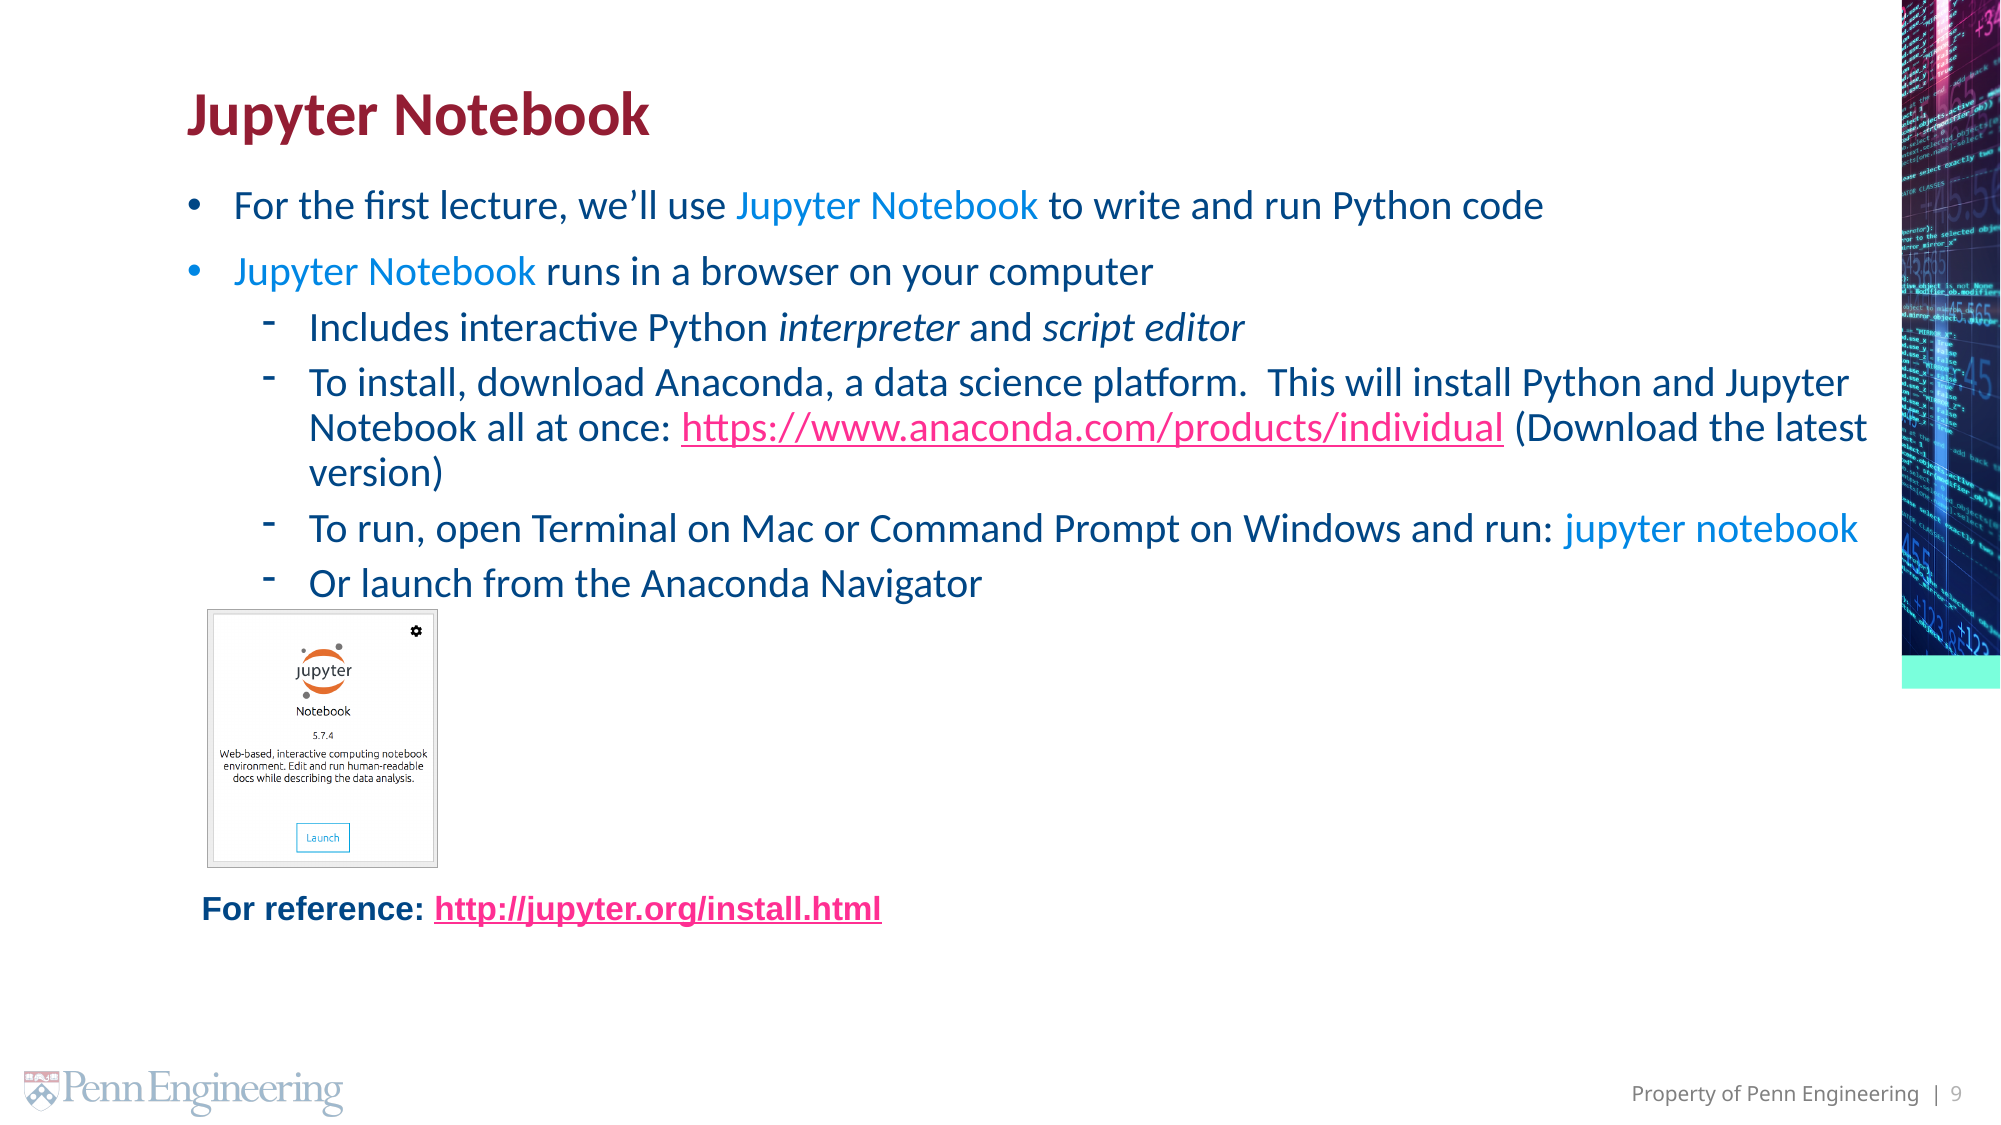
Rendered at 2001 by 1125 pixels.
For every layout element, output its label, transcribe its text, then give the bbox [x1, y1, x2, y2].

text_box For reference: http://jupyter.org/install.html [164, 876, 1440, 977]
picture [207, 609, 438, 868]
title Jupyter Notebook [187, 54, 1871, 176]
list For the first lecture, we’ll use Jupyter Notebook to write and run Python code Jupyter Notebook runs in a browser on your computer Includes interactive Python interpreter and script editor To install, download Anaconda, a data science platform. This will install Python and Jupyter Notebook all at once: https://www.anaconda.com/products/individual (Download the latest version) To run, open Terminal on Mac or Command Prompt on Windows and run: jupyter notebook Or launch from the Anaconda Navigator [187, 184, 1871, 868]
slide_number 9 [1935, 1065, 2000, 1125]
picture [1901, 0, 2001, 655]
